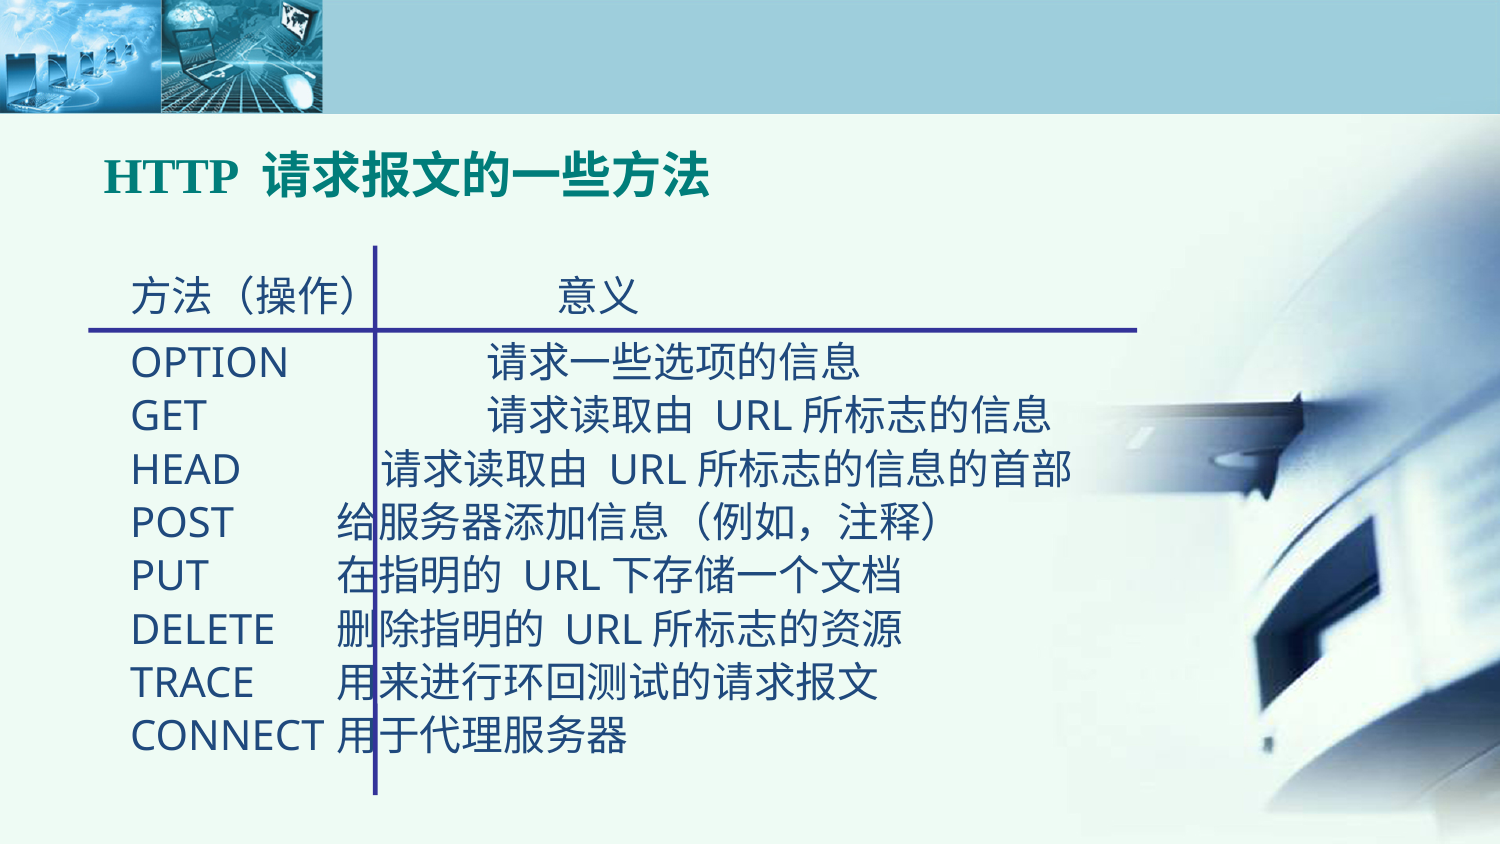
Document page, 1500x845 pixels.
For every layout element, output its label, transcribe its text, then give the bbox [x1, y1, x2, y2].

list 方法（操作） 意义 OPTION 请求一些选项的信息 GET 请求读取由 URL所标志的信息 HEAD 请求读取由 URL所标志的信息的首部 POST 给服务器添加信息（例如，注释） PUT 在指明的 URL下存储一个文档 DELETE 删除指明的 URL所标志的资源 TRACE 用来进行环回测试的请求报文 CONNECT 用于代理服务器 [114, 268, 1156, 836]
title HTTP 请求报文的一些方法 [88, 102, 1144, 244]
picture [0, 0, 1500, 844]
